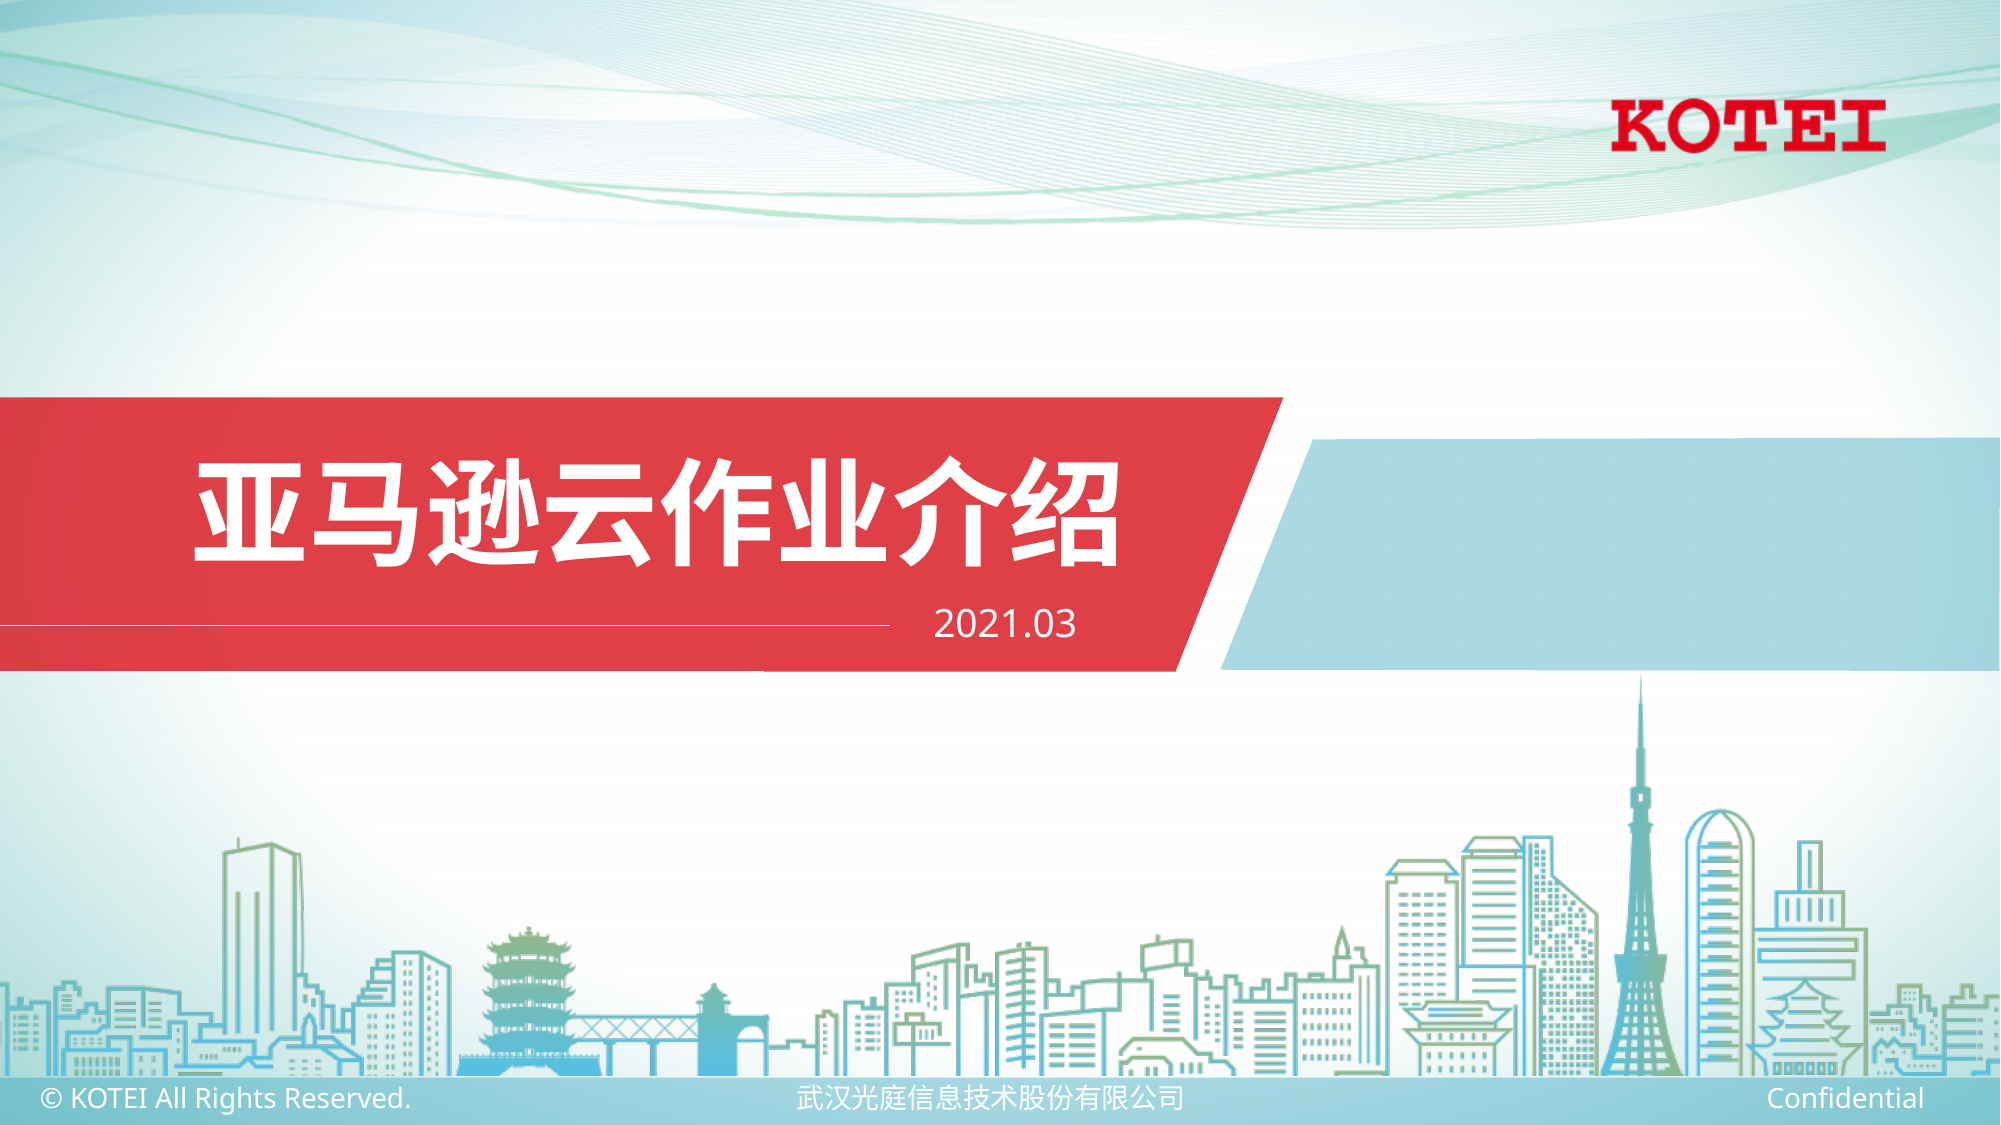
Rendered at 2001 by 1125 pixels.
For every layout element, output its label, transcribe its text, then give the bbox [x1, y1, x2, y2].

text_box 2021.03 [918, 591, 1092, 653]
picture [0, 0, 2000, 1125]
text_box 亚马逊云作业介绍 [176, 432, 1141, 588]
